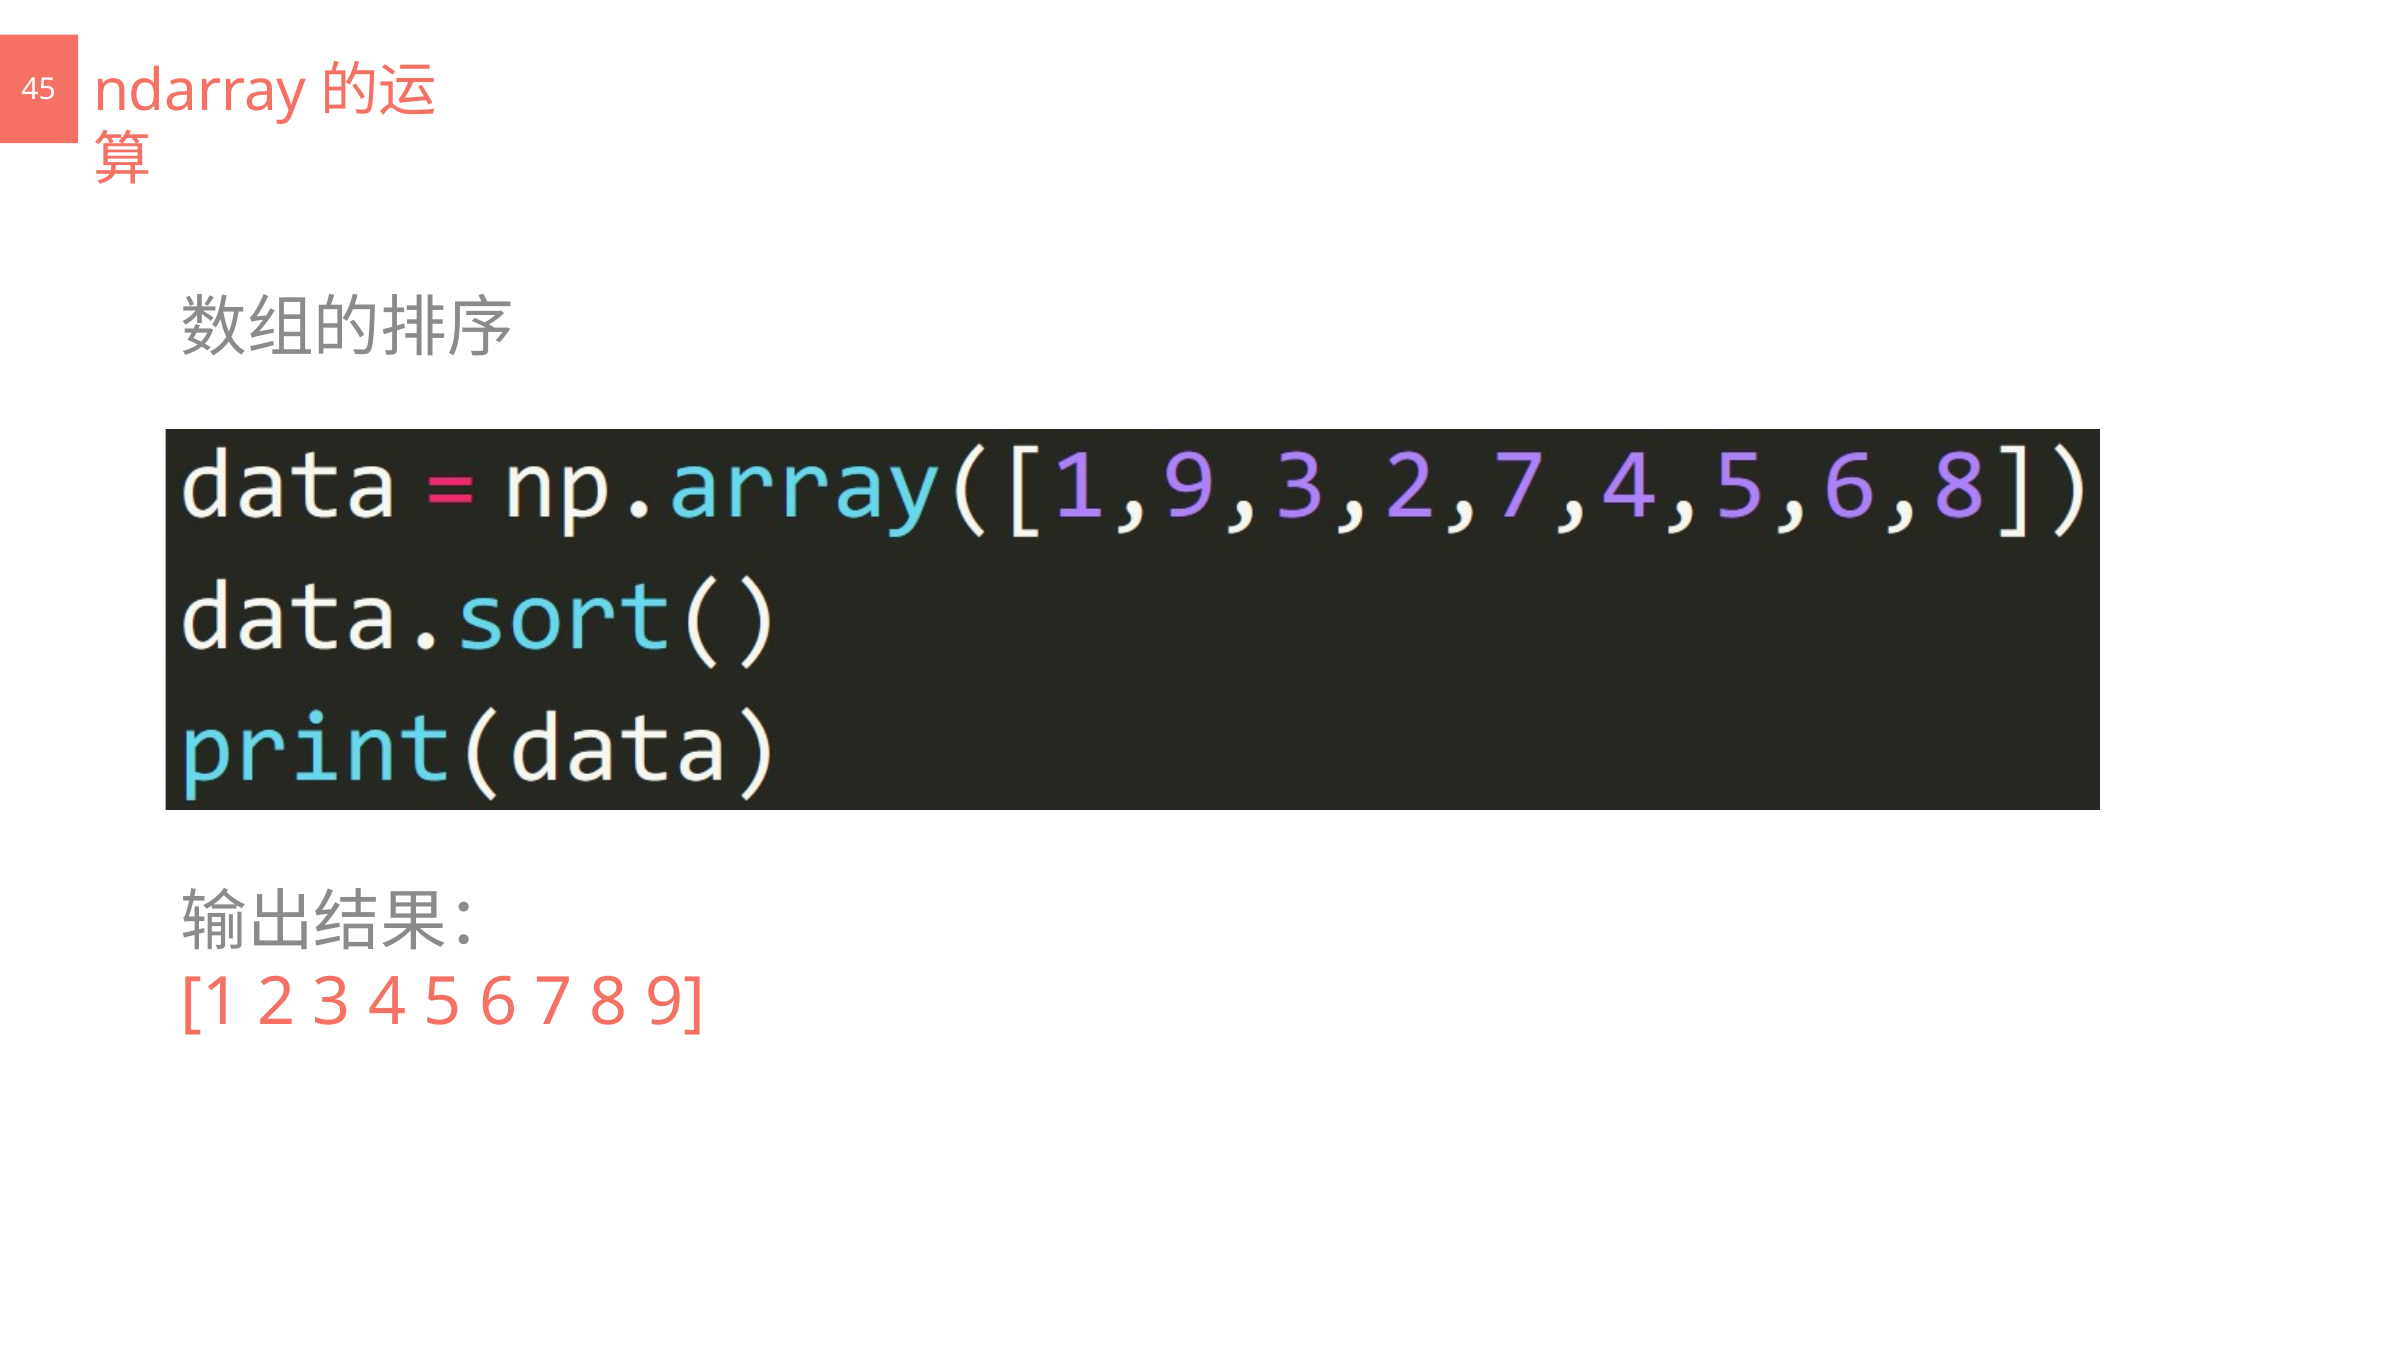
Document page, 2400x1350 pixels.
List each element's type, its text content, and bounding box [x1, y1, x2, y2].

text_box [0, 34, 79, 144]
title ndarray的运算 [91, 49, 484, 278]
text_box 45 [19, 67, 59, 106]
text_box 数组的排序 [178, 281, 516, 364]
text_box [165, 429, 2100, 810]
text_box 输出结果： [1 2 3 4 5 6 7 8 9] [178, 875, 816, 1038]
